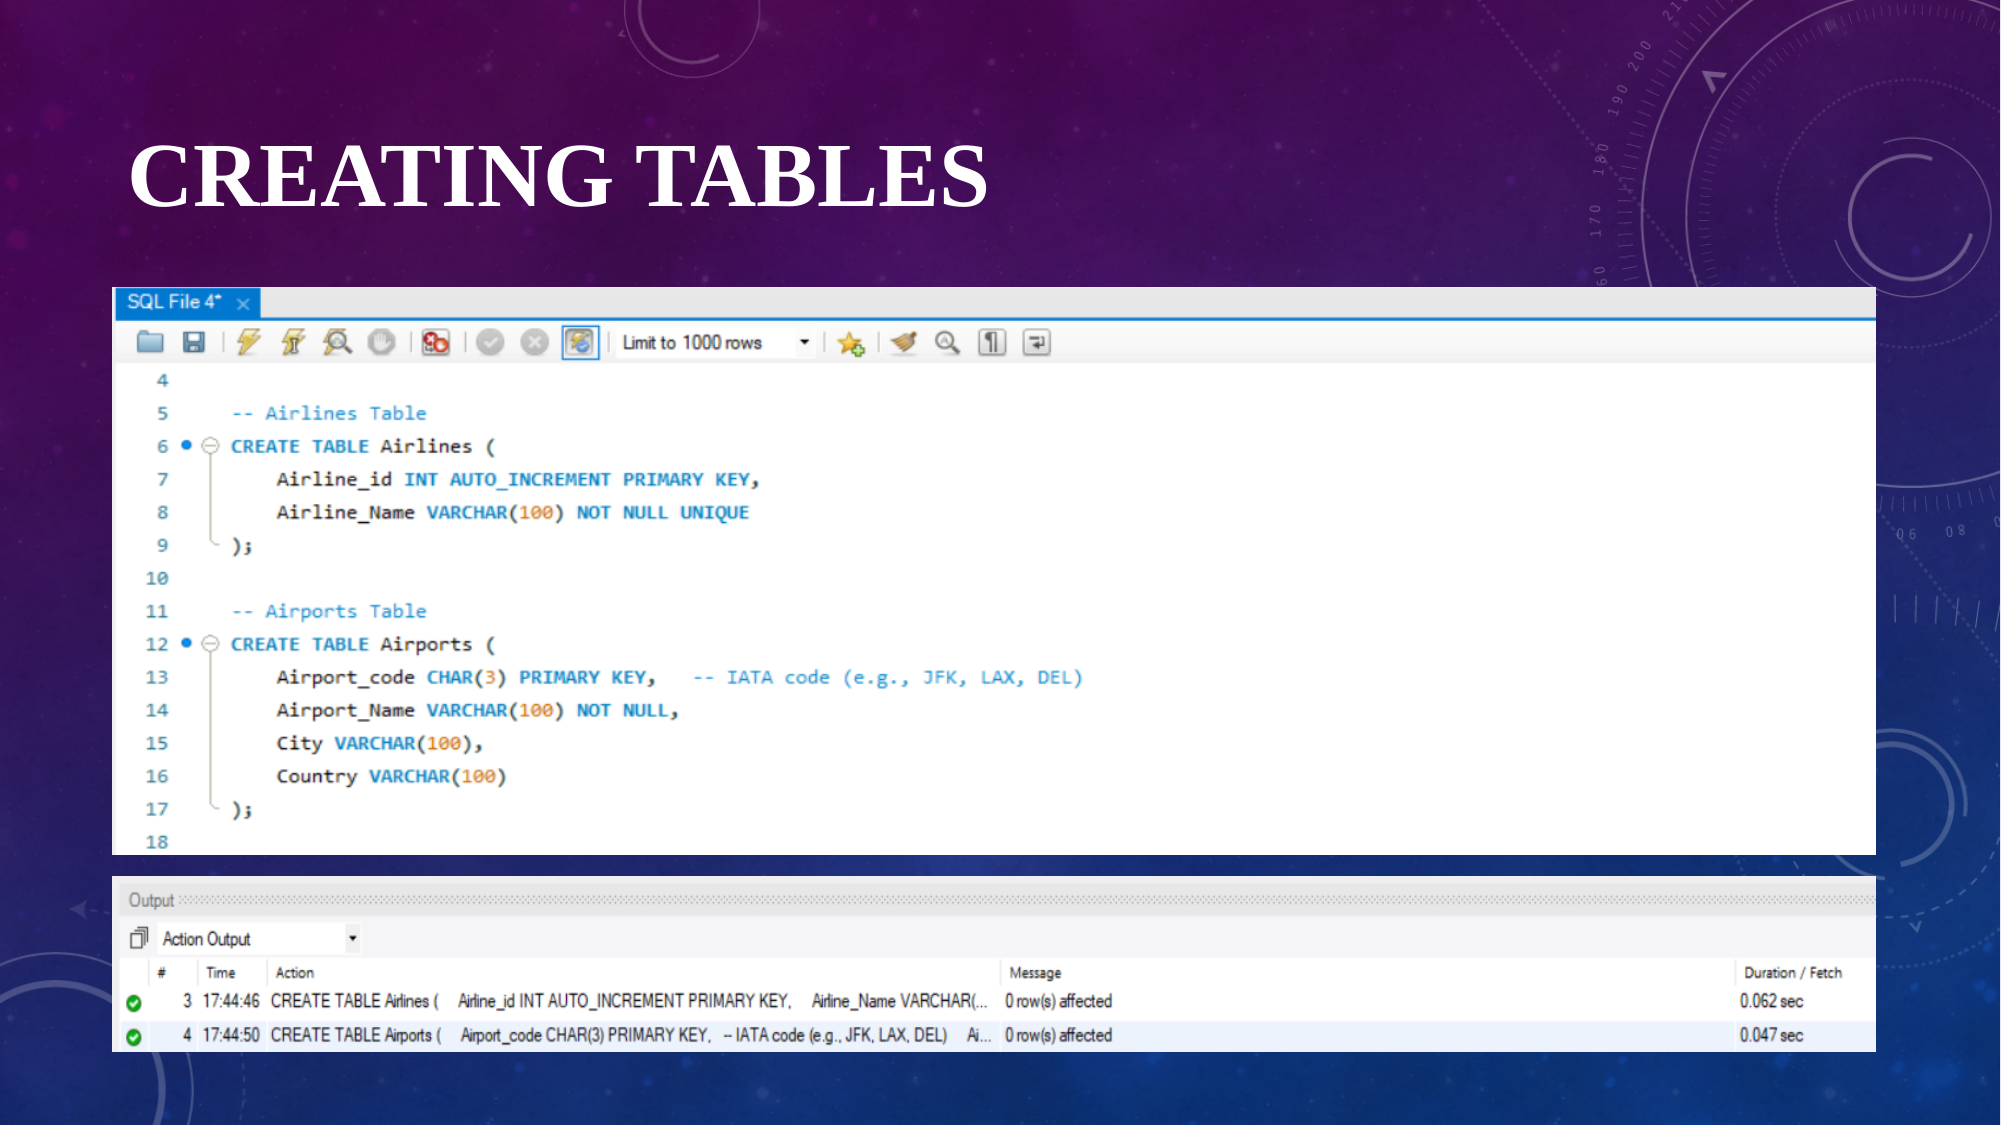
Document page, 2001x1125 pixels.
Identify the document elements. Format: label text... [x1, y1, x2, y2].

title Creating Tables [112, 99, 1775, 239]
picture [0, 0, 2001, 1125]
